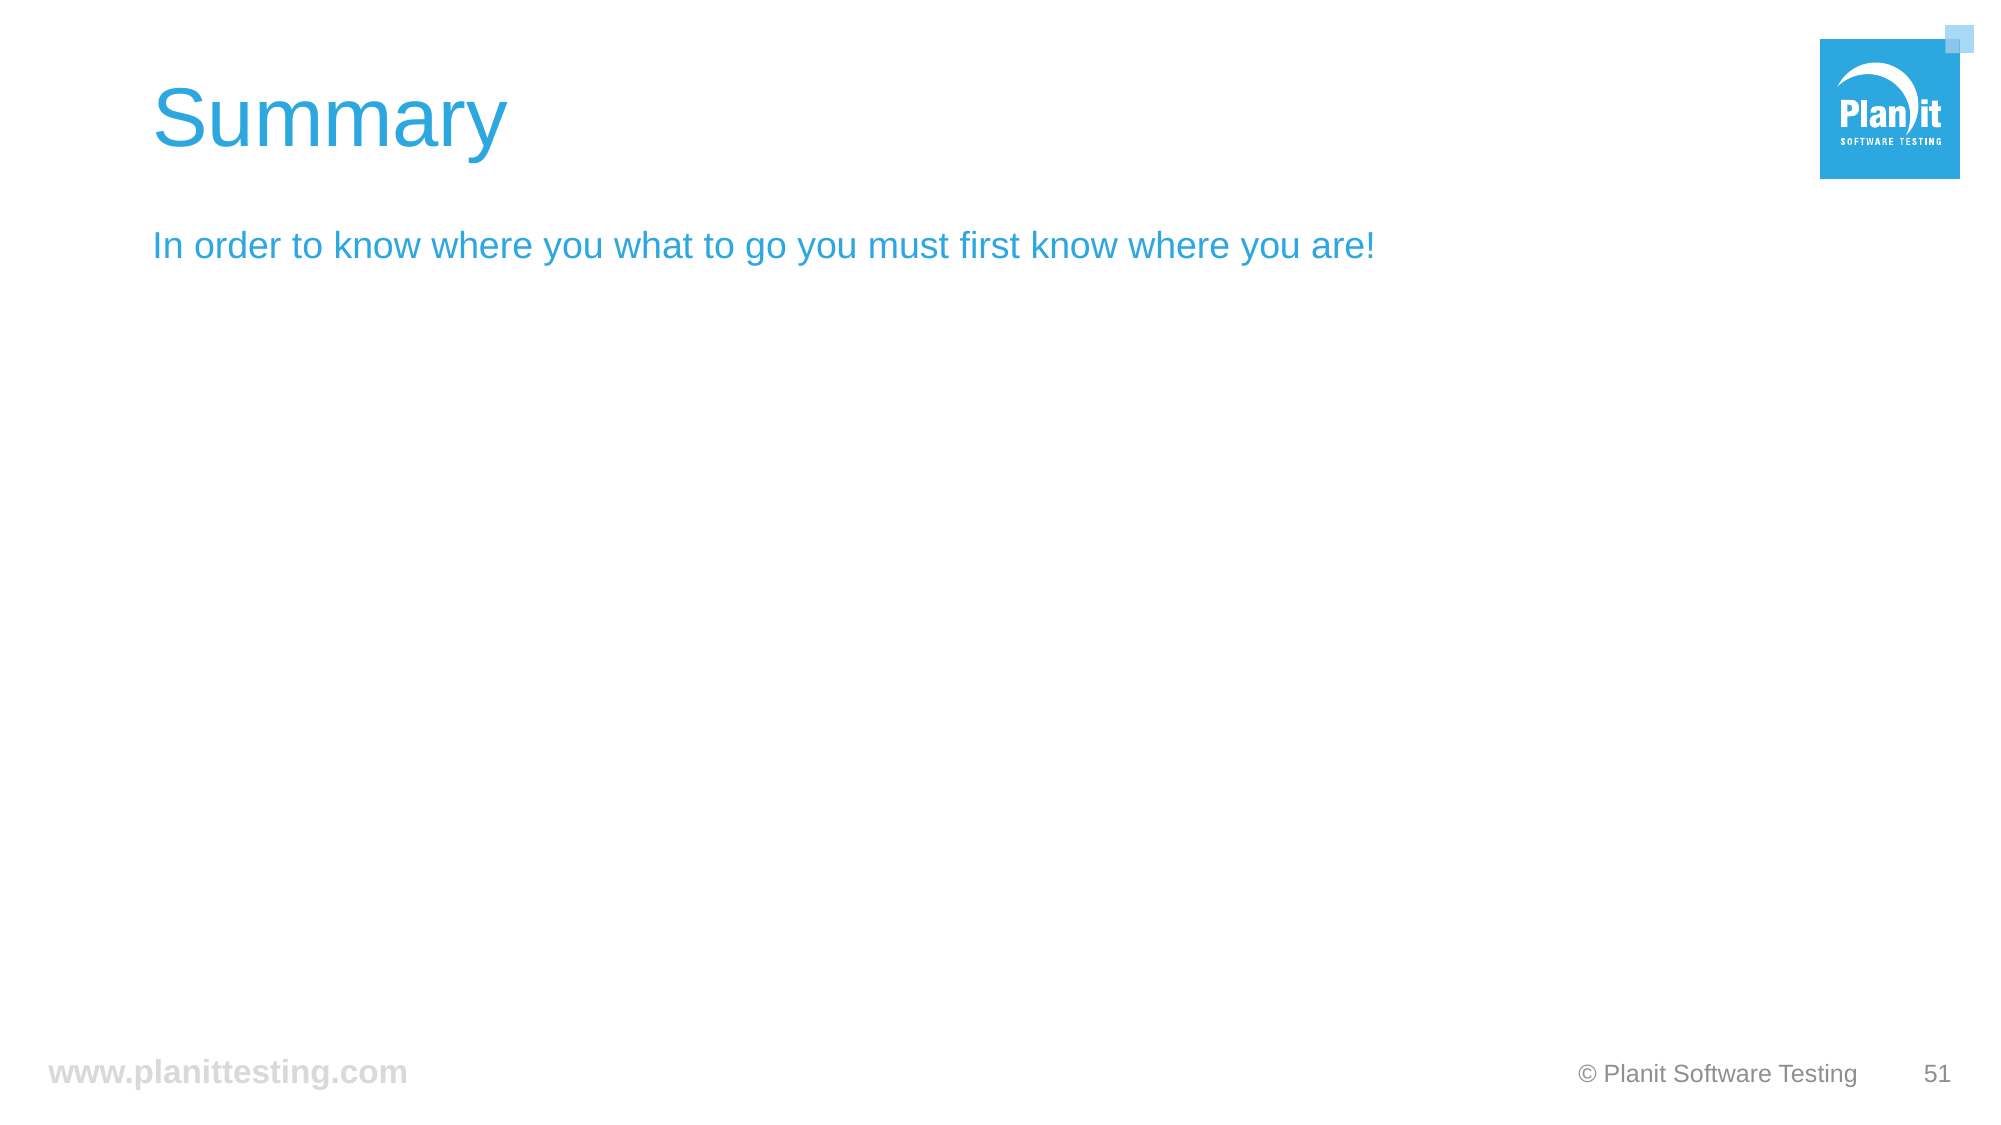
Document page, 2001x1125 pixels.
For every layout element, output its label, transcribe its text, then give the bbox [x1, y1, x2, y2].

slide_number 51 [1890, 1042, 1967, 1103]
title Summary [137, 59, 1863, 180]
footer © Planit Software Testing [1563, 1042, 1890, 1103]
list In order to know where you what to go you must first know where you are! [137, 214, 1863, 1014]
